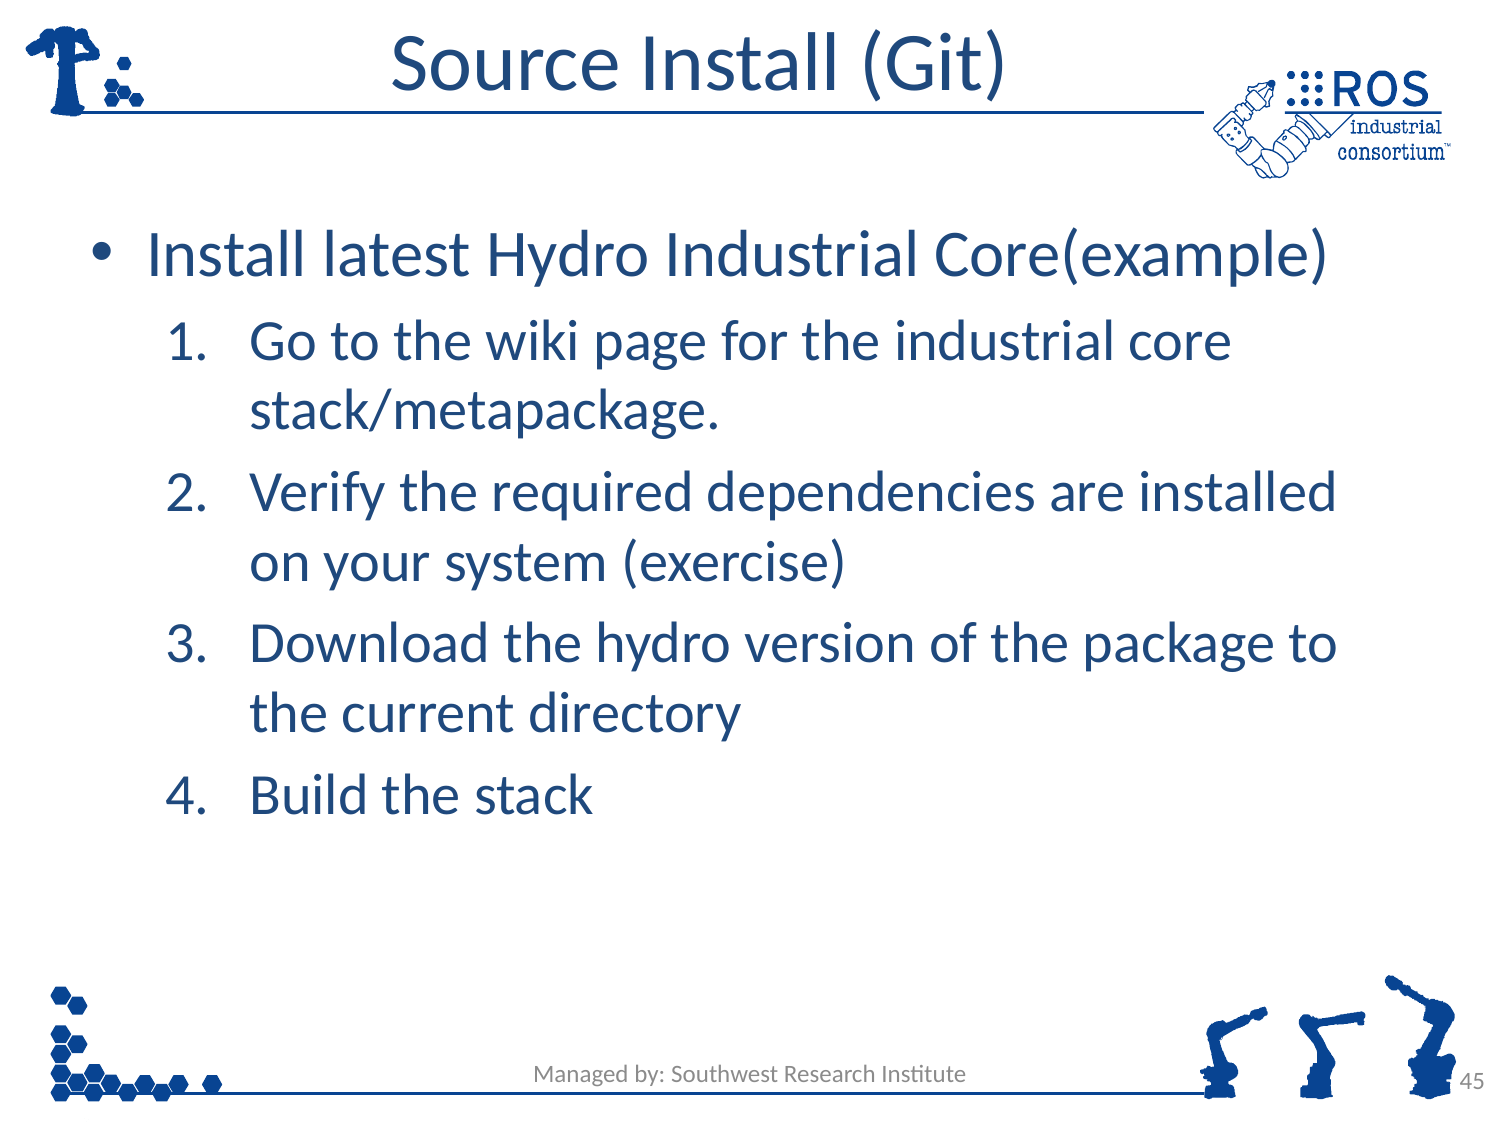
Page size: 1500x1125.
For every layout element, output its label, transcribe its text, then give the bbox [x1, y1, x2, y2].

footer Managed by: Southwest Research Institute [468, 1042, 1032, 1103]
slide_number 45 [1149, 1050, 1500, 1110]
list Install latest Hydro Industrial Core(example) Go to the wiki page for the industrial core stack/metapackage. Verify the required dependencies are installed on your system (exercise) Download the hydro version of the package to the current directory Build the stack [75, 202, 1425, 945]
slide_number [99, 1025, 388, 1085]
title Source Install (Git) [150, 0, 1250, 113]
